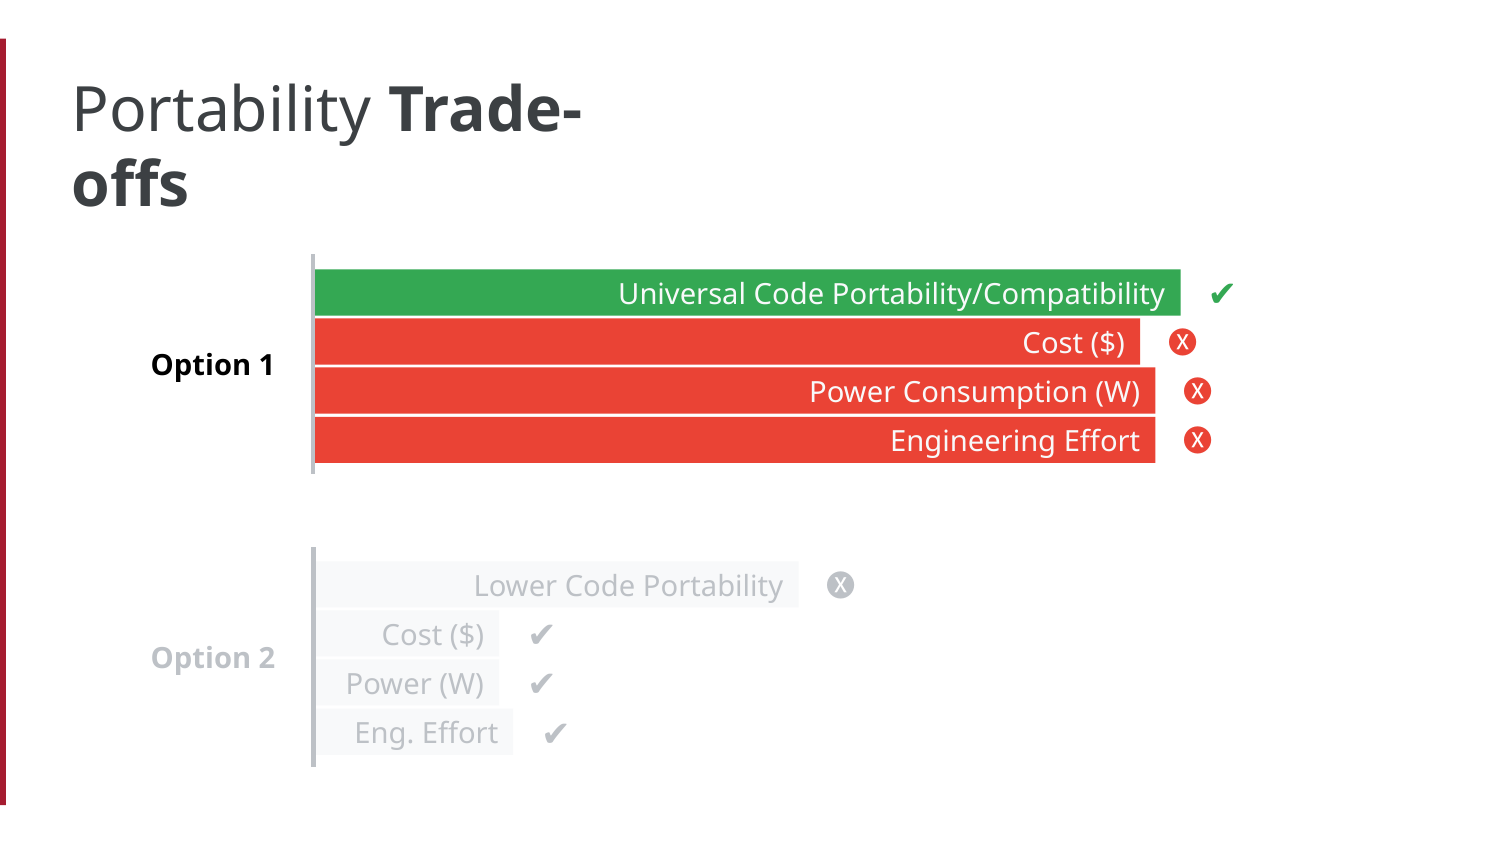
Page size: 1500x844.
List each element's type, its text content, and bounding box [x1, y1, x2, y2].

text_box Engineering Effort [318, 416, 1148, 463]
text_box Lower Code Portability [318, 561, 790, 608]
text_box Power Consumption (W) [318, 367, 1148, 414]
text_box 🅧 [790, 554, 891, 615]
text_box Power (W) [318, 659, 492, 706]
text_box 🅧 [1148, 360, 1248, 421]
title Portability Trade-offs [56, 54, 710, 164]
text_box ✔ [1172, 262, 1272, 323]
text_box Universal Code Portability/Compatibility [318, 269, 1172, 316]
text_box Option 1 [117, 309, 291, 419]
text_box 🅧 [1148, 421, 1248, 470]
text_box ✔ [506, 701, 606, 762]
text_box ✔ [492, 652, 592, 713]
text_box Cost ($) [318, 610, 492, 657]
text_box Option 2 [117, 602, 291, 712]
text_box Eng. Effort [318, 708, 506, 755]
text_box ✔ [492, 603, 592, 652]
text_box Cost ($) [318, 318, 1133, 365]
text_box 🅧 [1133, 311, 1233, 372]
